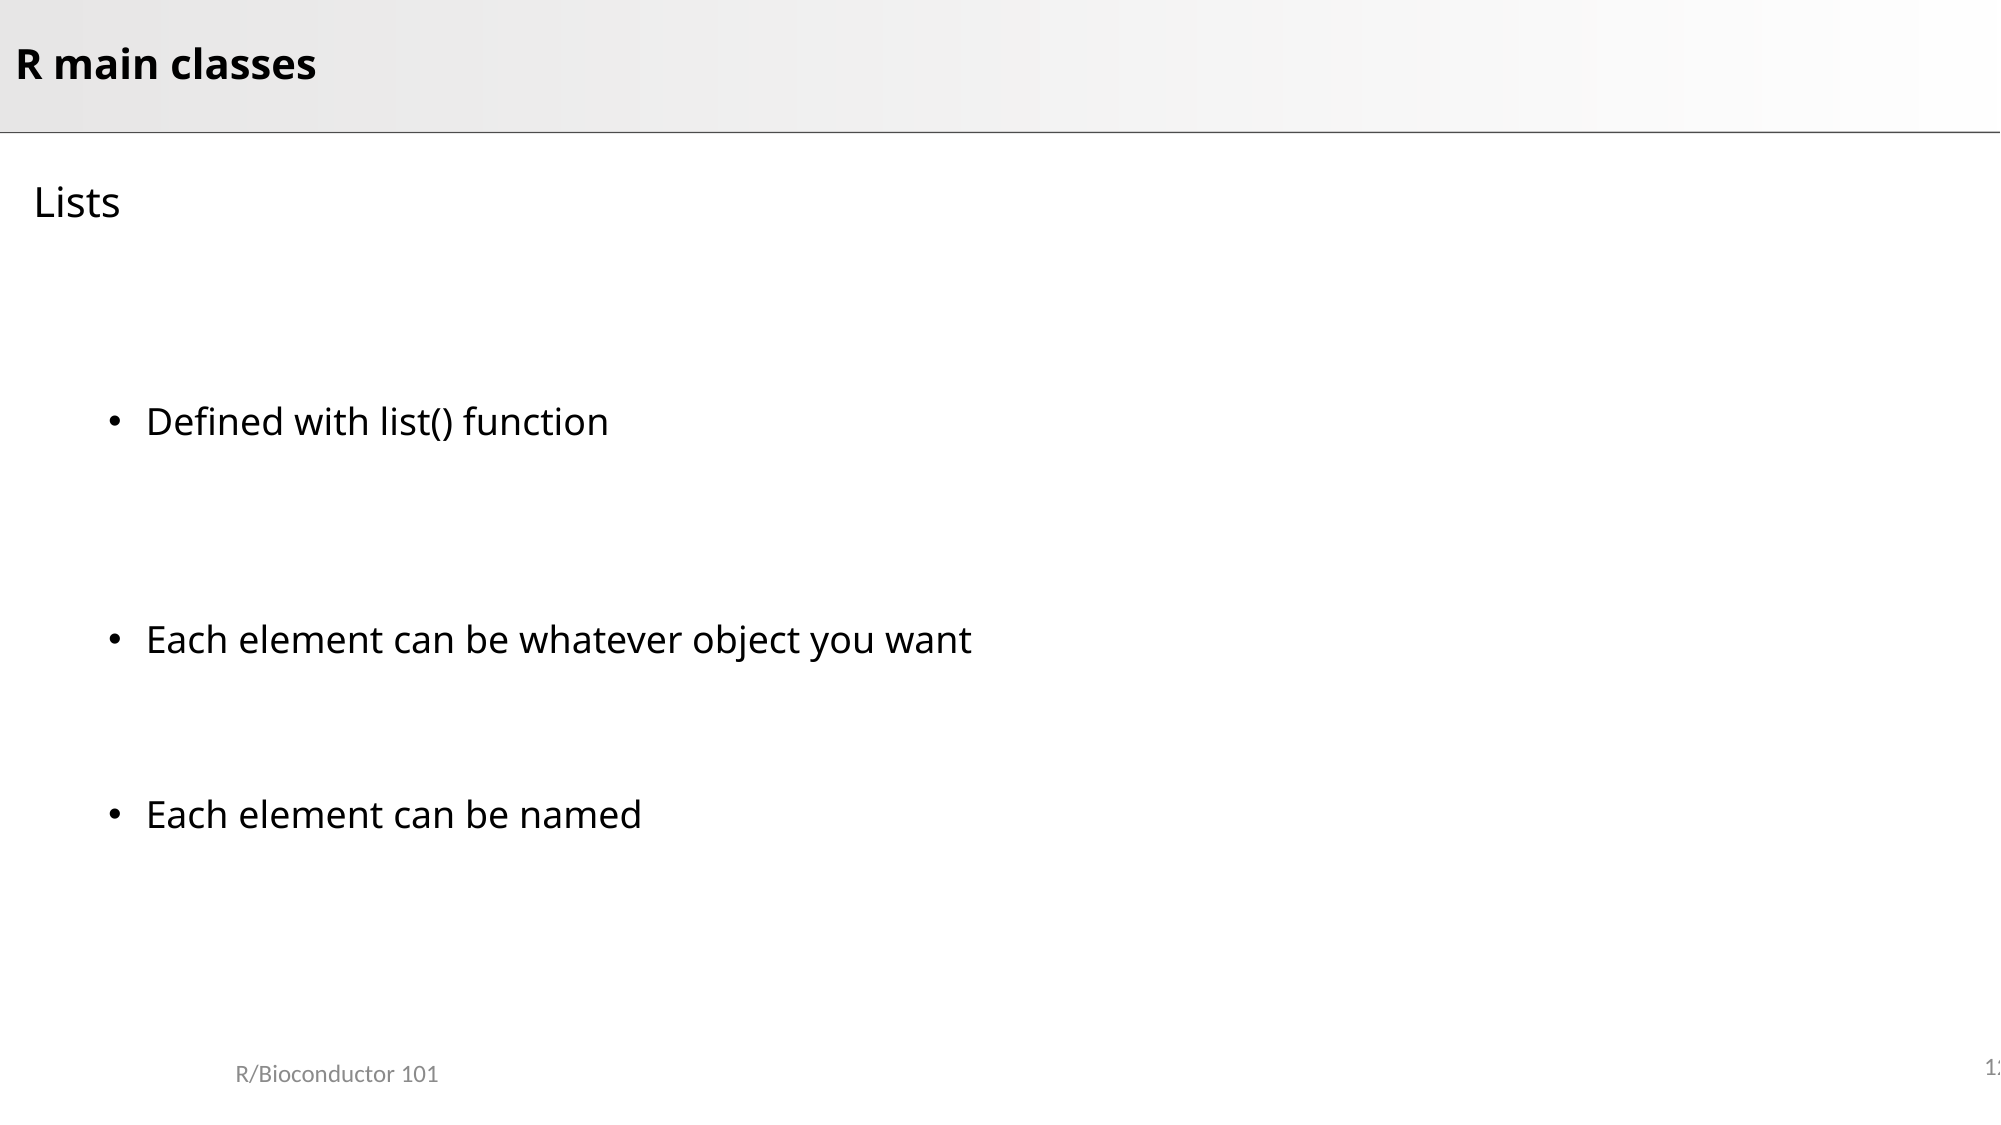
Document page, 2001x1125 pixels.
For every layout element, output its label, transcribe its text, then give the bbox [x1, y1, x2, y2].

footer R/Bioconductor 101 [0, 1042, 675, 1103]
title R main classes [0, 0, 2000, 132]
list Lists Defined with list() function Each element can be whatever object you want Each element can be named [18, 143, 1975, 1049]
slide_number 12 [1574, 946, 2000, 1125]
